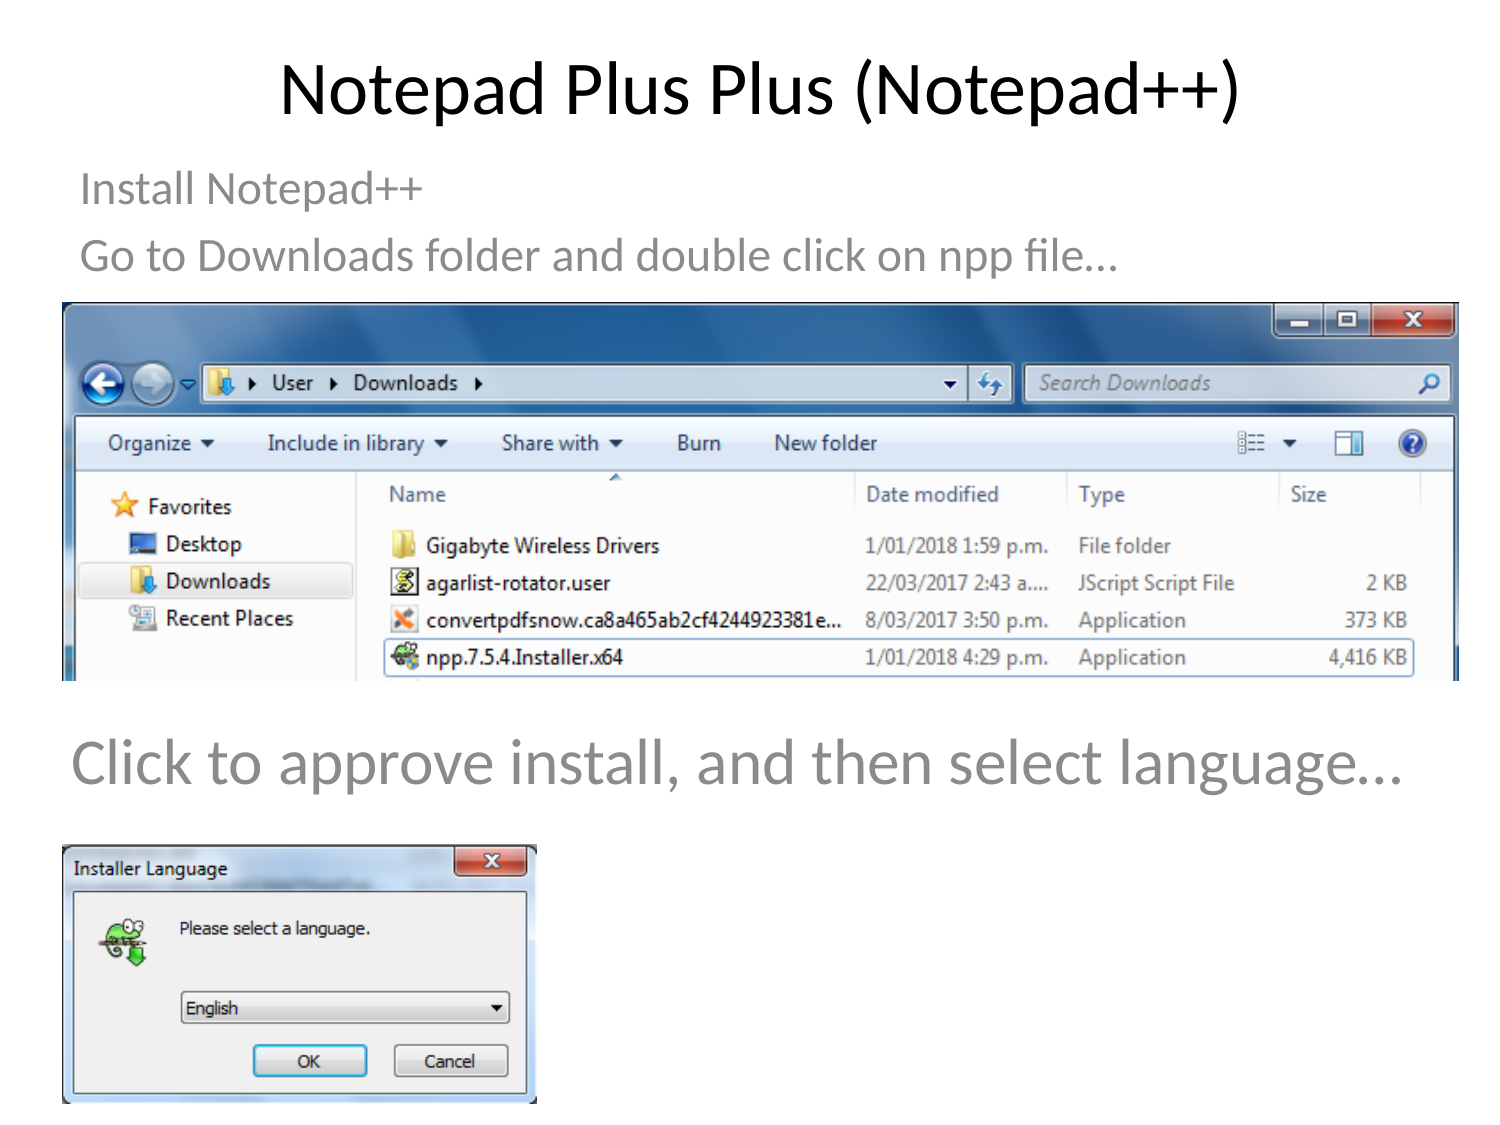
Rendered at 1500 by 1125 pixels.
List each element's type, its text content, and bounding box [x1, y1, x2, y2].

picture [62, 844, 537, 1105]
text_box Notepad Plus Plus (Notepad++) [123, 30, 1399, 138]
text_box Install Notepad++ Go to Downloads folder and double click on npp file… [64, 149, 1447, 291]
text_box Click to approve install, and then select language… [56, 711, 1439, 810]
picture [62, 302, 1459, 681]
